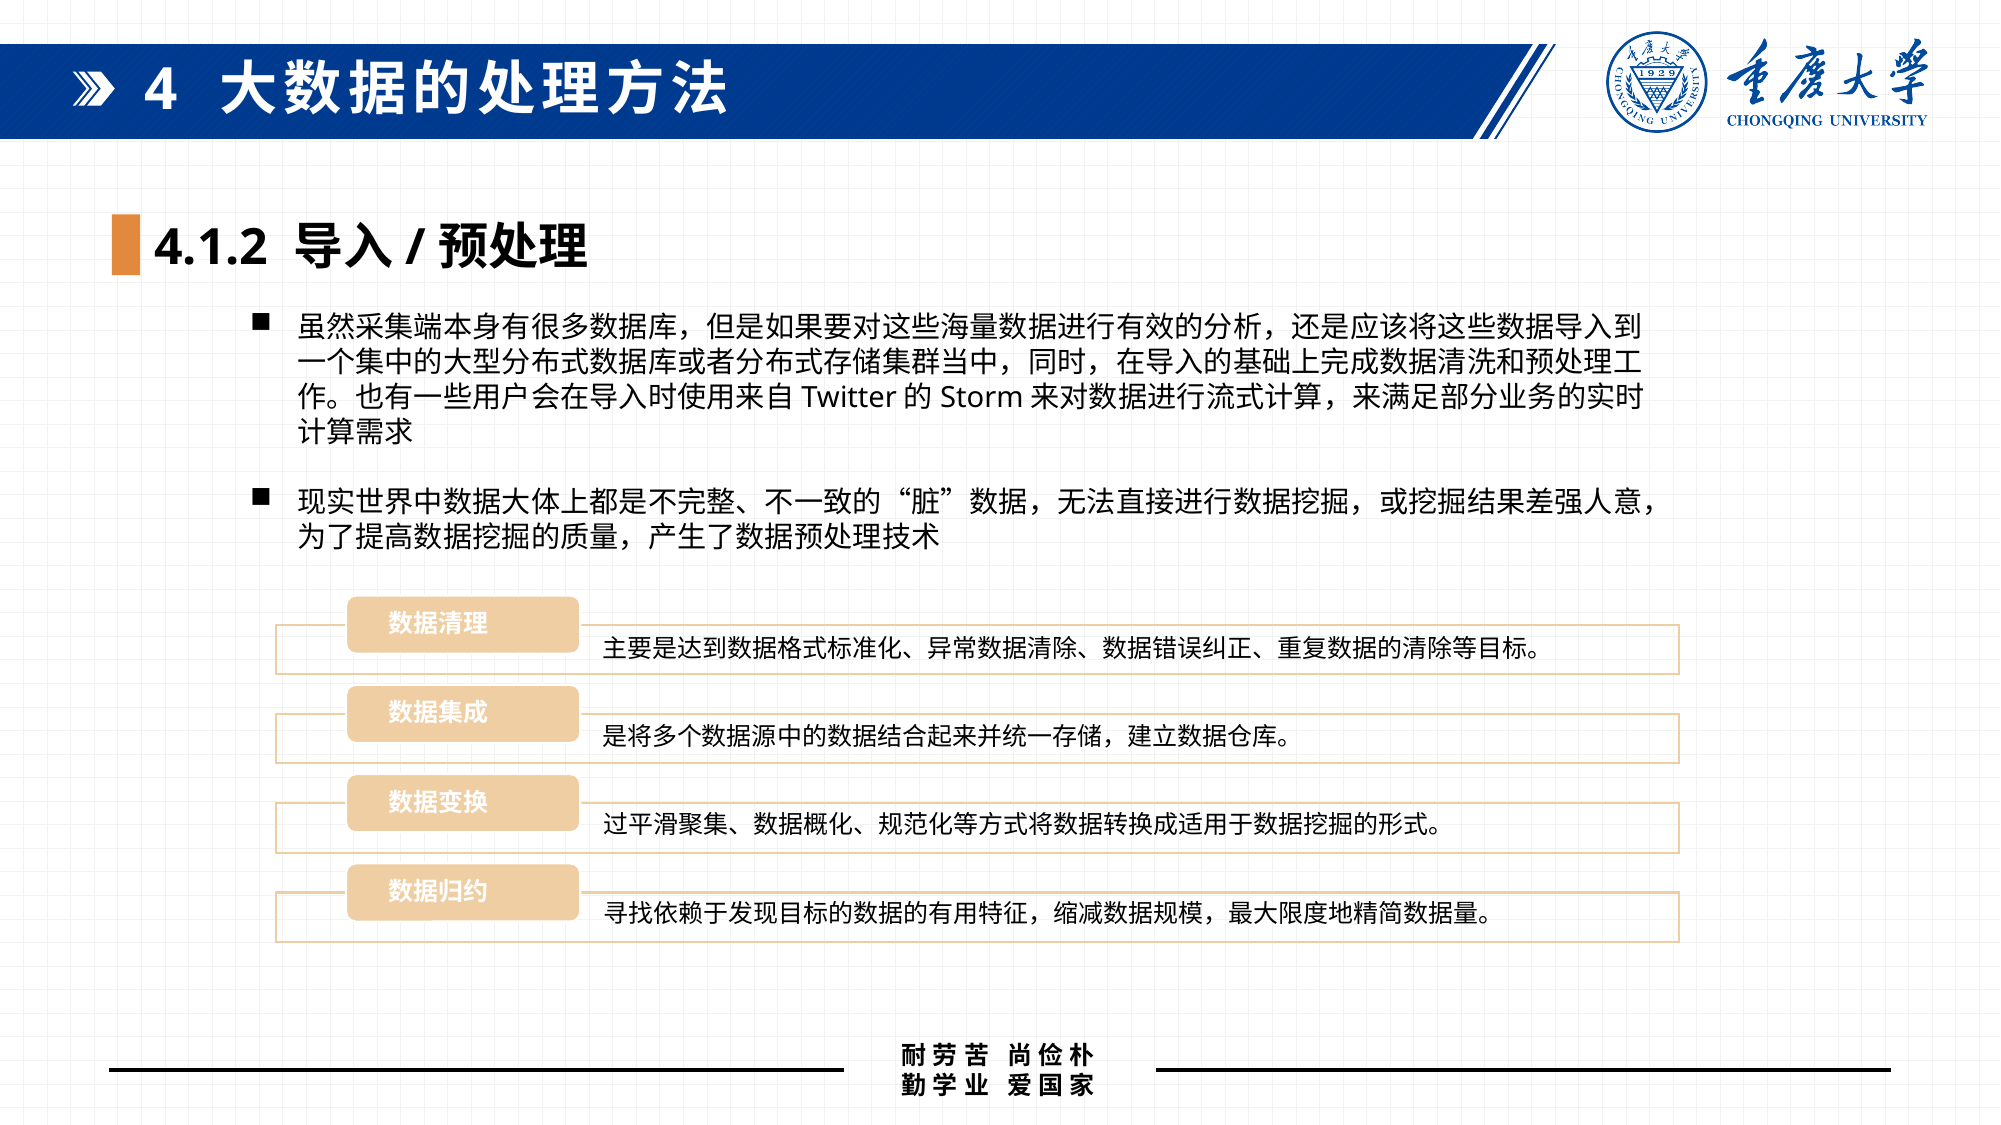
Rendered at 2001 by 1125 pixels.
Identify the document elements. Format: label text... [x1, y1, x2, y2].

text_box 虽然采集端本身有很多数据库，但是如果要对这些海量数据进行有效的分析，还是应该将这些数据导入到一个集中的大型分布式数据库或者分布式存储集群当中，同时，在导入的基础上完成数据清洗和预处理工作。也有一些用户会在导入时使用来自Twitter的Storm来对数据进行流式计算，来满足部分业务的实时计算需求 现实世界中数据大体上都是不完整、不一致的“脏”数据，无法直接进行数据挖掘，或挖掘结果差强人意，为了提高数据挖掘的质量，产生了数据预处理技术 [235, 301, 1679, 561]
list 4.1.2 导入/预处理 [139, 213, 1891, 275]
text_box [275, 593, 1679, 945]
list 4 大数据的处理方法 [108, 51, 1356, 136]
picture [1606, 31, 1928, 133]
